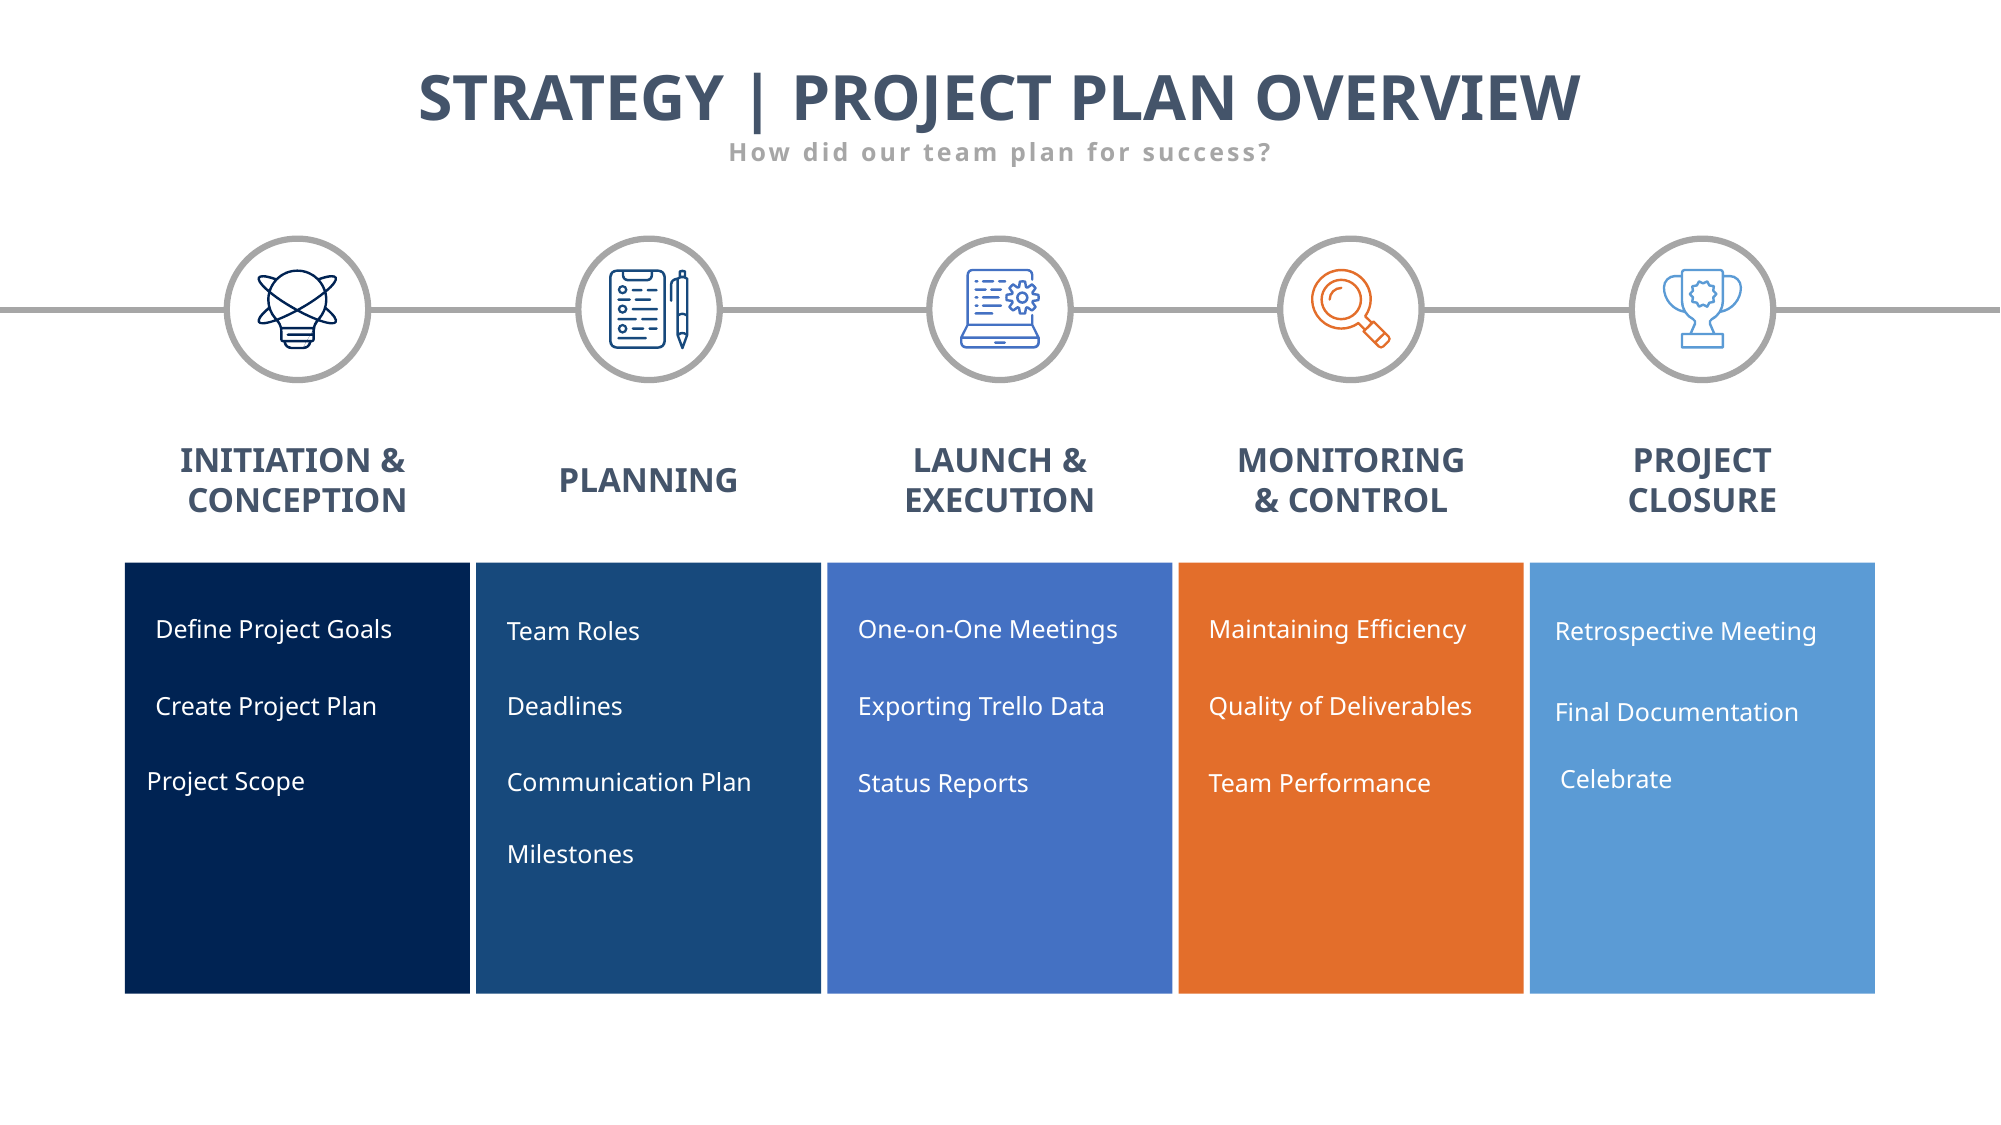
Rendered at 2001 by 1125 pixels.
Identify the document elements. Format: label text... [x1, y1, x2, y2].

text_box [928, 311, 1072, 382]
text_box [928, 237, 1072, 310]
text_box LAUNCH & EXECUTION [889, 432, 1111, 527]
text_box [609, 269, 666, 310]
text_box Maintaining Efficiency [1201, 603, 1501, 647]
text_box Milestones [499, 827, 799, 872]
text_box [1529, 561, 1876, 995]
text_box How did our team plan for success? [713, 129, 1287, 175]
text_box [966, 268, 1034, 310]
text_box [609, 311, 666, 349]
text_box [960, 311, 1040, 349]
text_box [1630, 311, 1775, 382]
text_box [1662, 268, 1743, 310]
text_box [225, 237, 370, 310]
text_box [1678, 311, 1727, 349]
text_box Communication Plan [499, 755, 799, 800]
text_box Project Scope [139, 755, 439, 800]
text_box [1630, 237, 1775, 310]
text_box [225, 311, 370, 382]
text_box Team Performance [1201, 757, 1501, 802]
text_box Team Roles [499, 605, 799, 649]
text_box Define Project Goals [147, 603, 448, 647]
text_box [826, 561, 1173, 995]
text_box Exporting Trello Data [850, 680, 1150, 725]
text_box [1279, 237, 1423, 310]
text_box STRATEGY | PROJECT PLAN OVERVIEW [403, 50, 1597, 140]
text_box [577, 237, 721, 310]
text_box Retrospective Meeting [1547, 604, 1847, 649]
text_box Quality of Deliverables [1201, 680, 1501, 725]
text_box [1178, 561, 1525, 995]
text_box Celebrate [1552, 753, 1853, 798]
text_box One-on-One Meetings [850, 603, 1150, 647]
text_box MONITORING & CONTROL [1221, 432, 1481, 527]
text_box Deadlines [499, 680, 799, 725]
text_box Final Documentation [1547, 685, 1847, 730]
text_box PROJECT CLOSURE [1612, 432, 1793, 527]
text_box Status Reports [850, 757, 1150, 802]
text_box [676, 311, 689, 350]
text_box [1279, 311, 1423, 382]
text_box [475, 561, 822, 995]
text_box [124, 561, 471, 995]
text_box Create Project Plan [147, 680, 448, 725]
text_box INITIATION & CONCEPTION [165, 432, 430, 527]
text_box PLANNING [543, 452, 754, 507]
text_box [1311, 268, 1372, 310]
text_box [577, 311, 721, 382]
text_box [257, 311, 338, 350]
text_box [669, 269, 689, 310]
text_box [1005, 280, 1040, 310]
text_box [257, 269, 337, 310]
text_box [1313, 311, 1391, 349]
